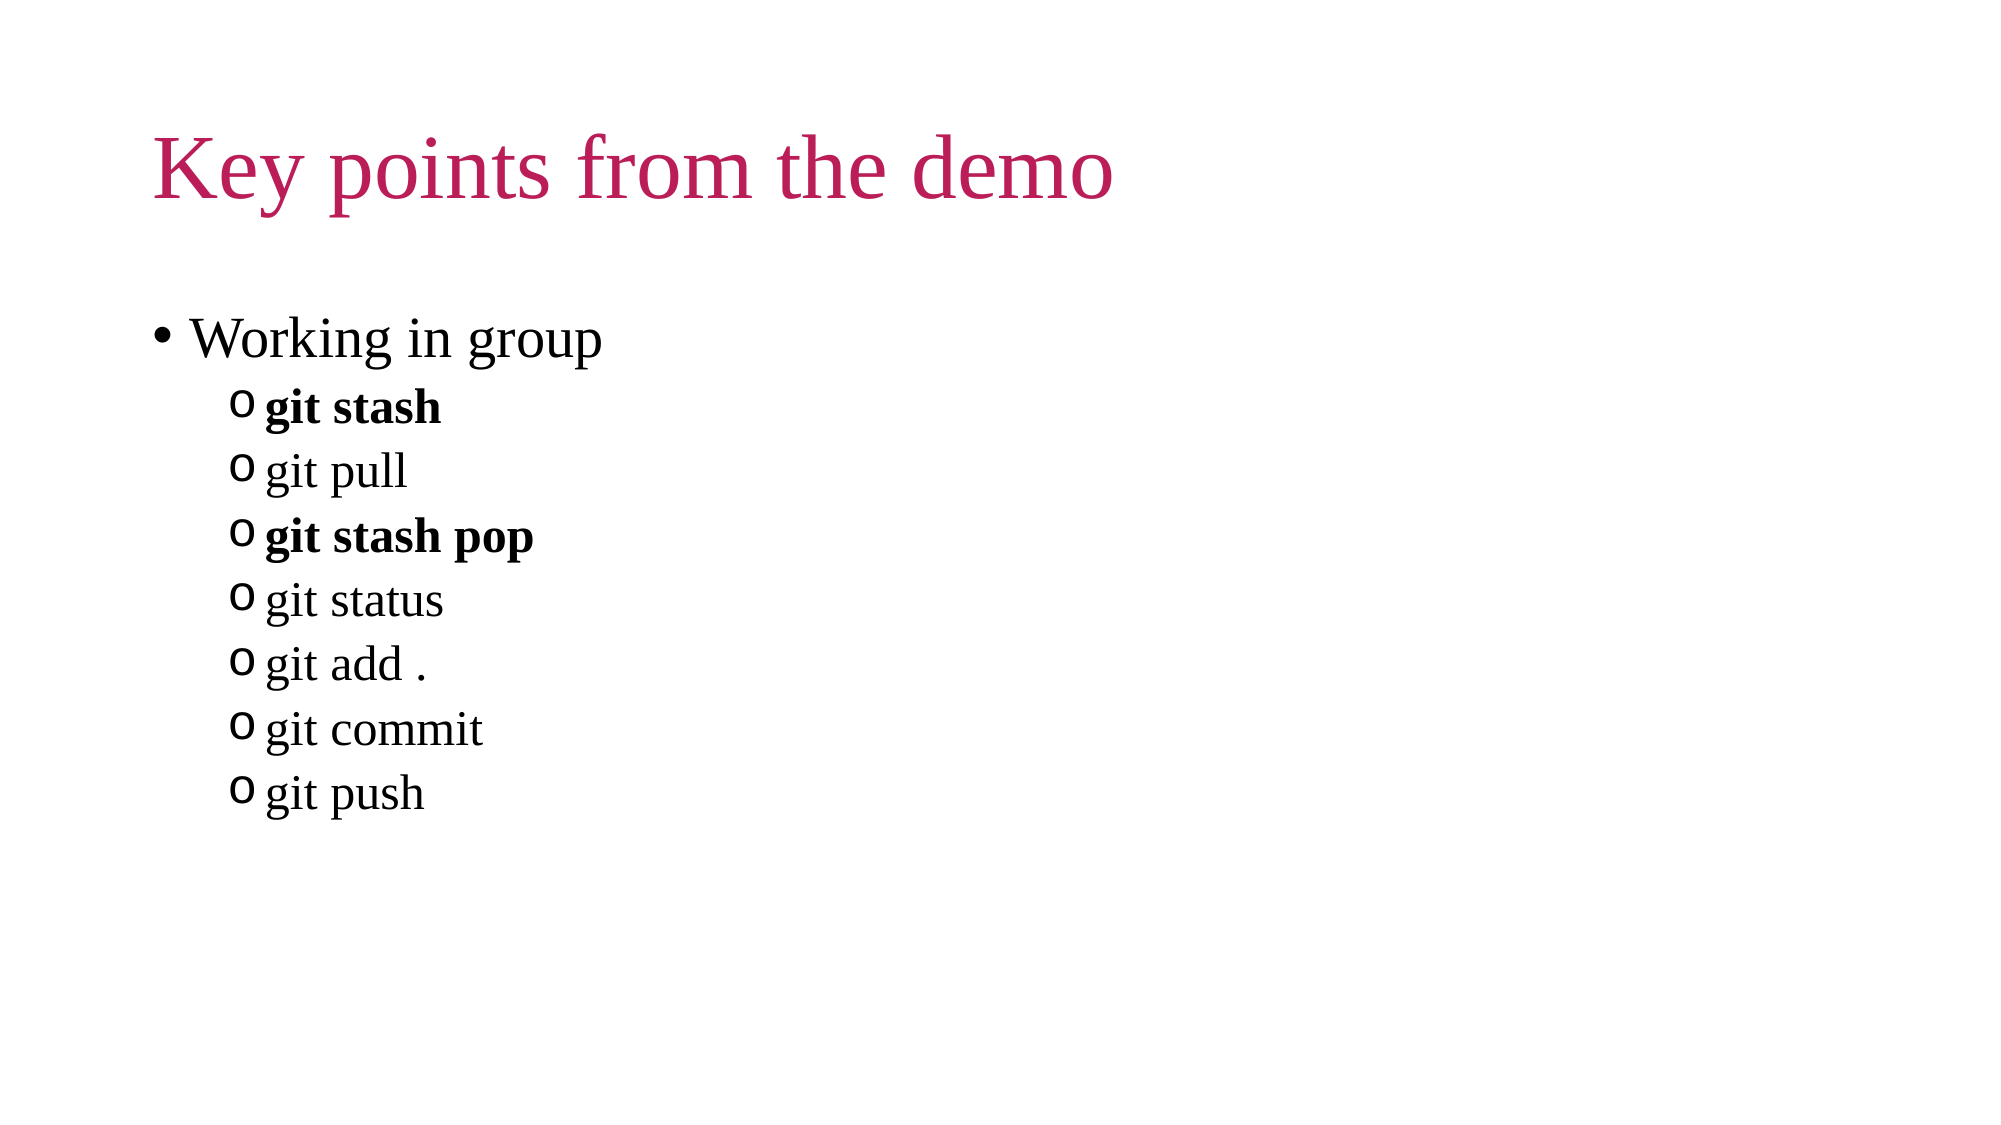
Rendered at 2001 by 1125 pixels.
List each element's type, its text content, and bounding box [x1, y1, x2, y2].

title Key points from the demo [137, 59, 1863, 278]
list Working in group git stash git pull git stash pop git status git add . git commit git push [137, 299, 1863, 1014]
